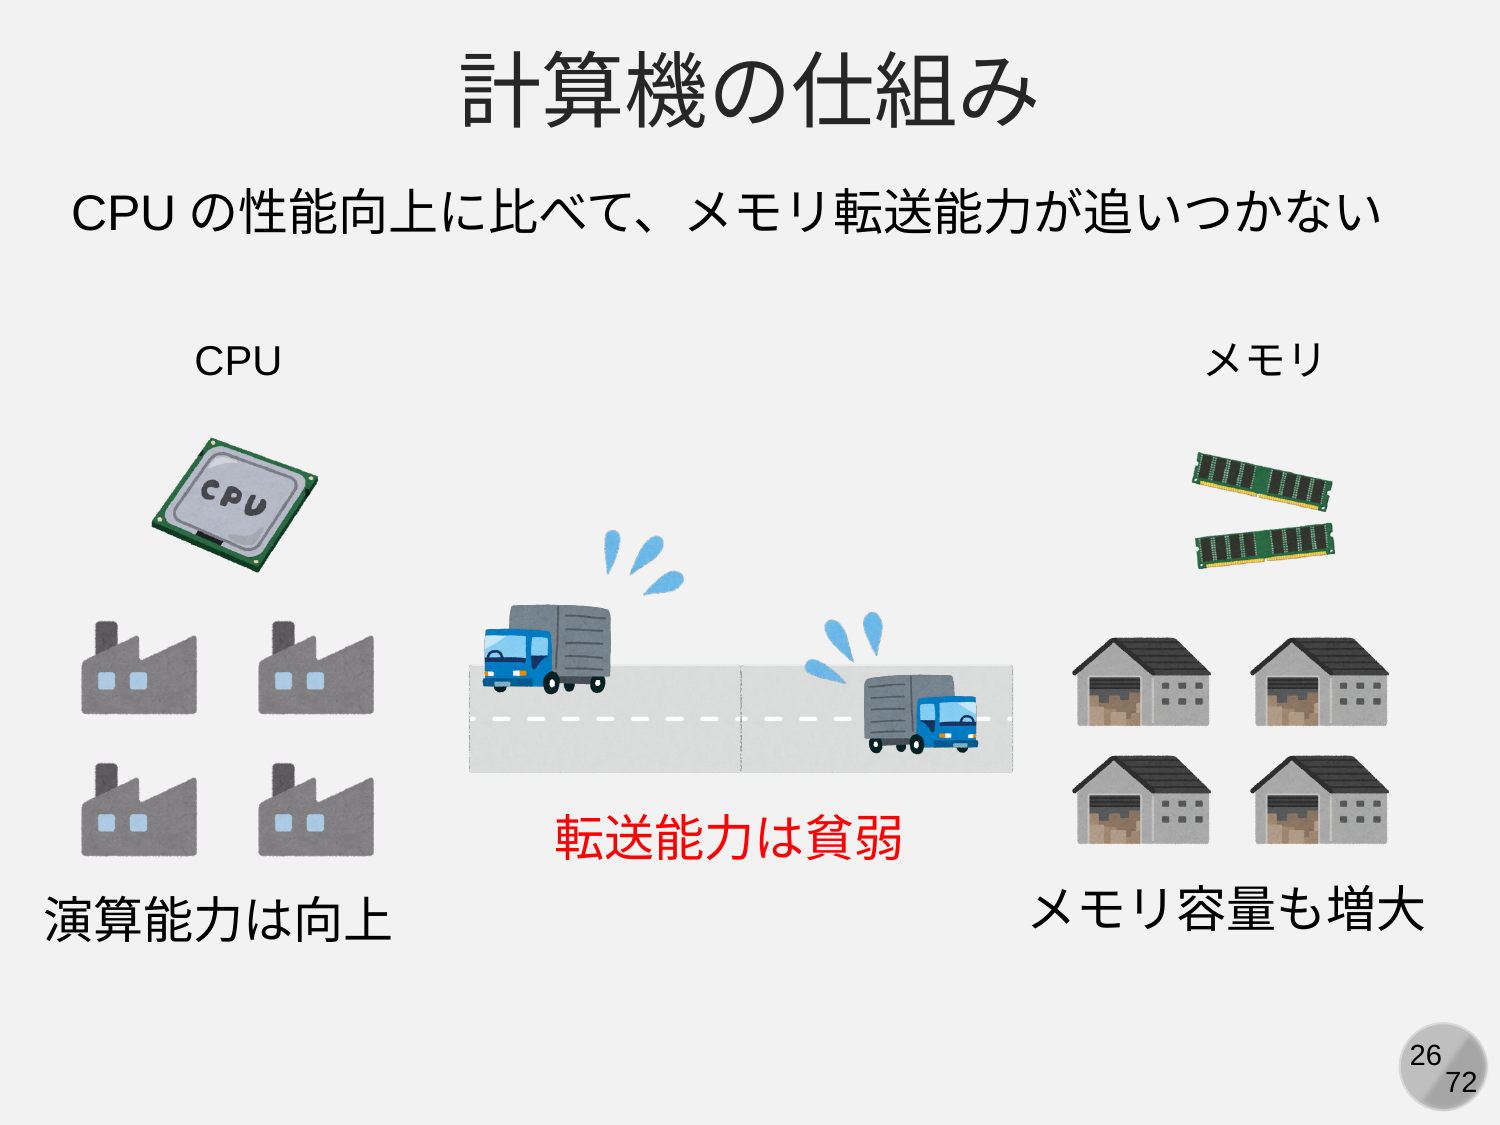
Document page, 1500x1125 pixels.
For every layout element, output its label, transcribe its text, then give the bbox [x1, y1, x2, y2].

list 計算機の仕組み [0, 31, 1500, 155]
picture [1186, 432, 1341, 589]
text_box CPUの性能向上に比べて、メモリ転送能力が追いつかない [56, 172, 1399, 248]
text_box 演算能力は向上 [28, 881, 409, 957]
text_box CPU [179, 326, 298, 392]
picture [467, 481, 1015, 858]
picture [253, 751, 380, 869]
text_box メモリ容量も増大 [1012, 869, 1442, 945]
picture [1068, 621, 1215, 866]
text_box 転送能力は貧弱 [539, 798, 920, 874]
picture [76, 751, 203, 869]
picture [76, 609, 203, 727]
picture [1246, 621, 1393, 866]
picture [147, 432, 321, 582]
picture [253, 609, 380, 727]
text_box メモリ [1187, 326, 1343, 392]
